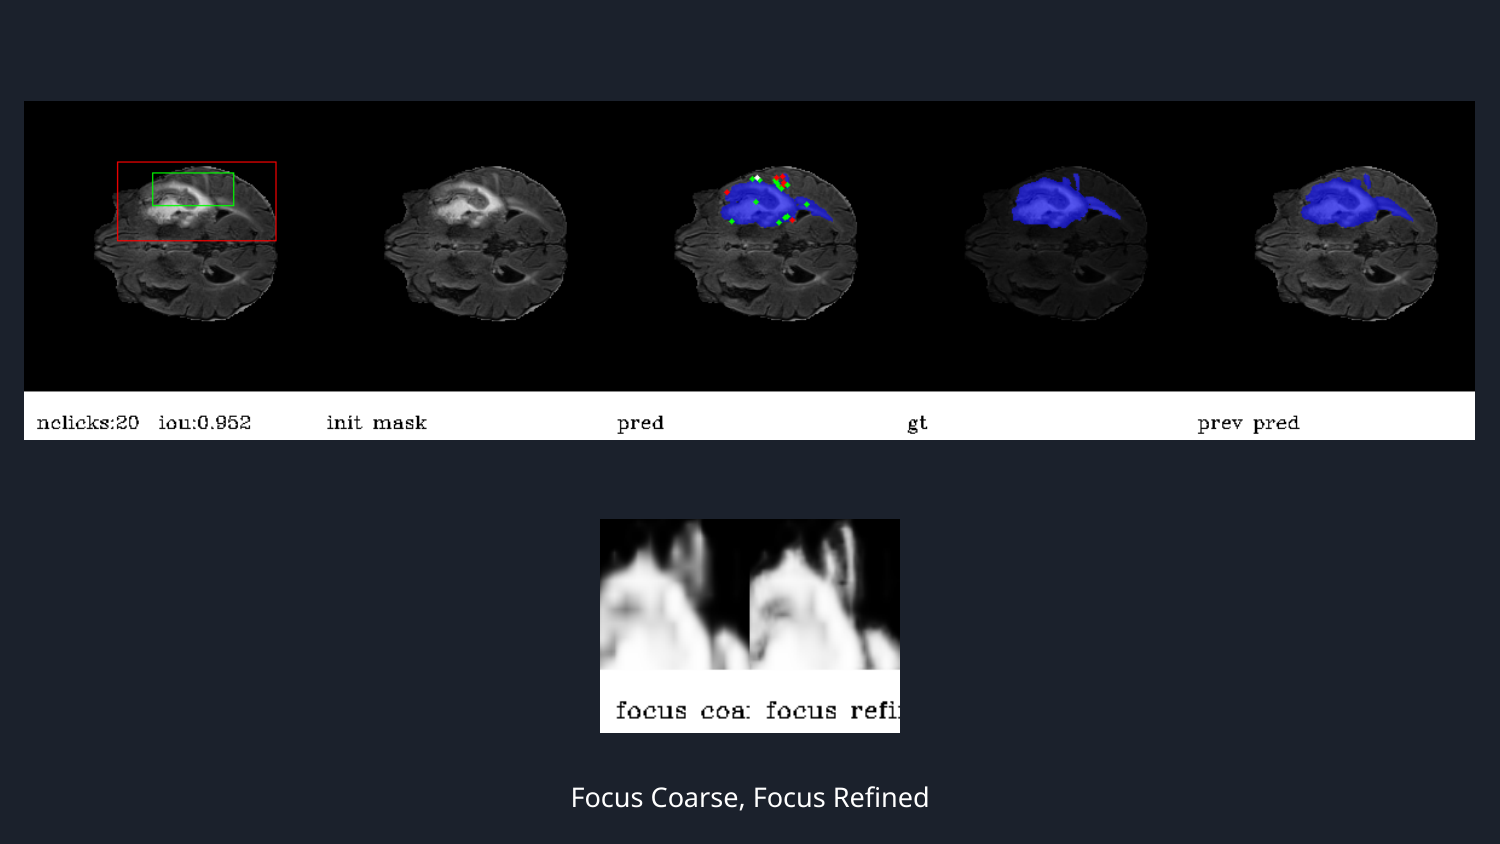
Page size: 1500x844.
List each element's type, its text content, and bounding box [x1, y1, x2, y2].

picture [599, 519, 901, 733]
picture [24, 101, 1476, 440]
list Focus Coarse, Focus Refined [181, 757, 1319, 844]
